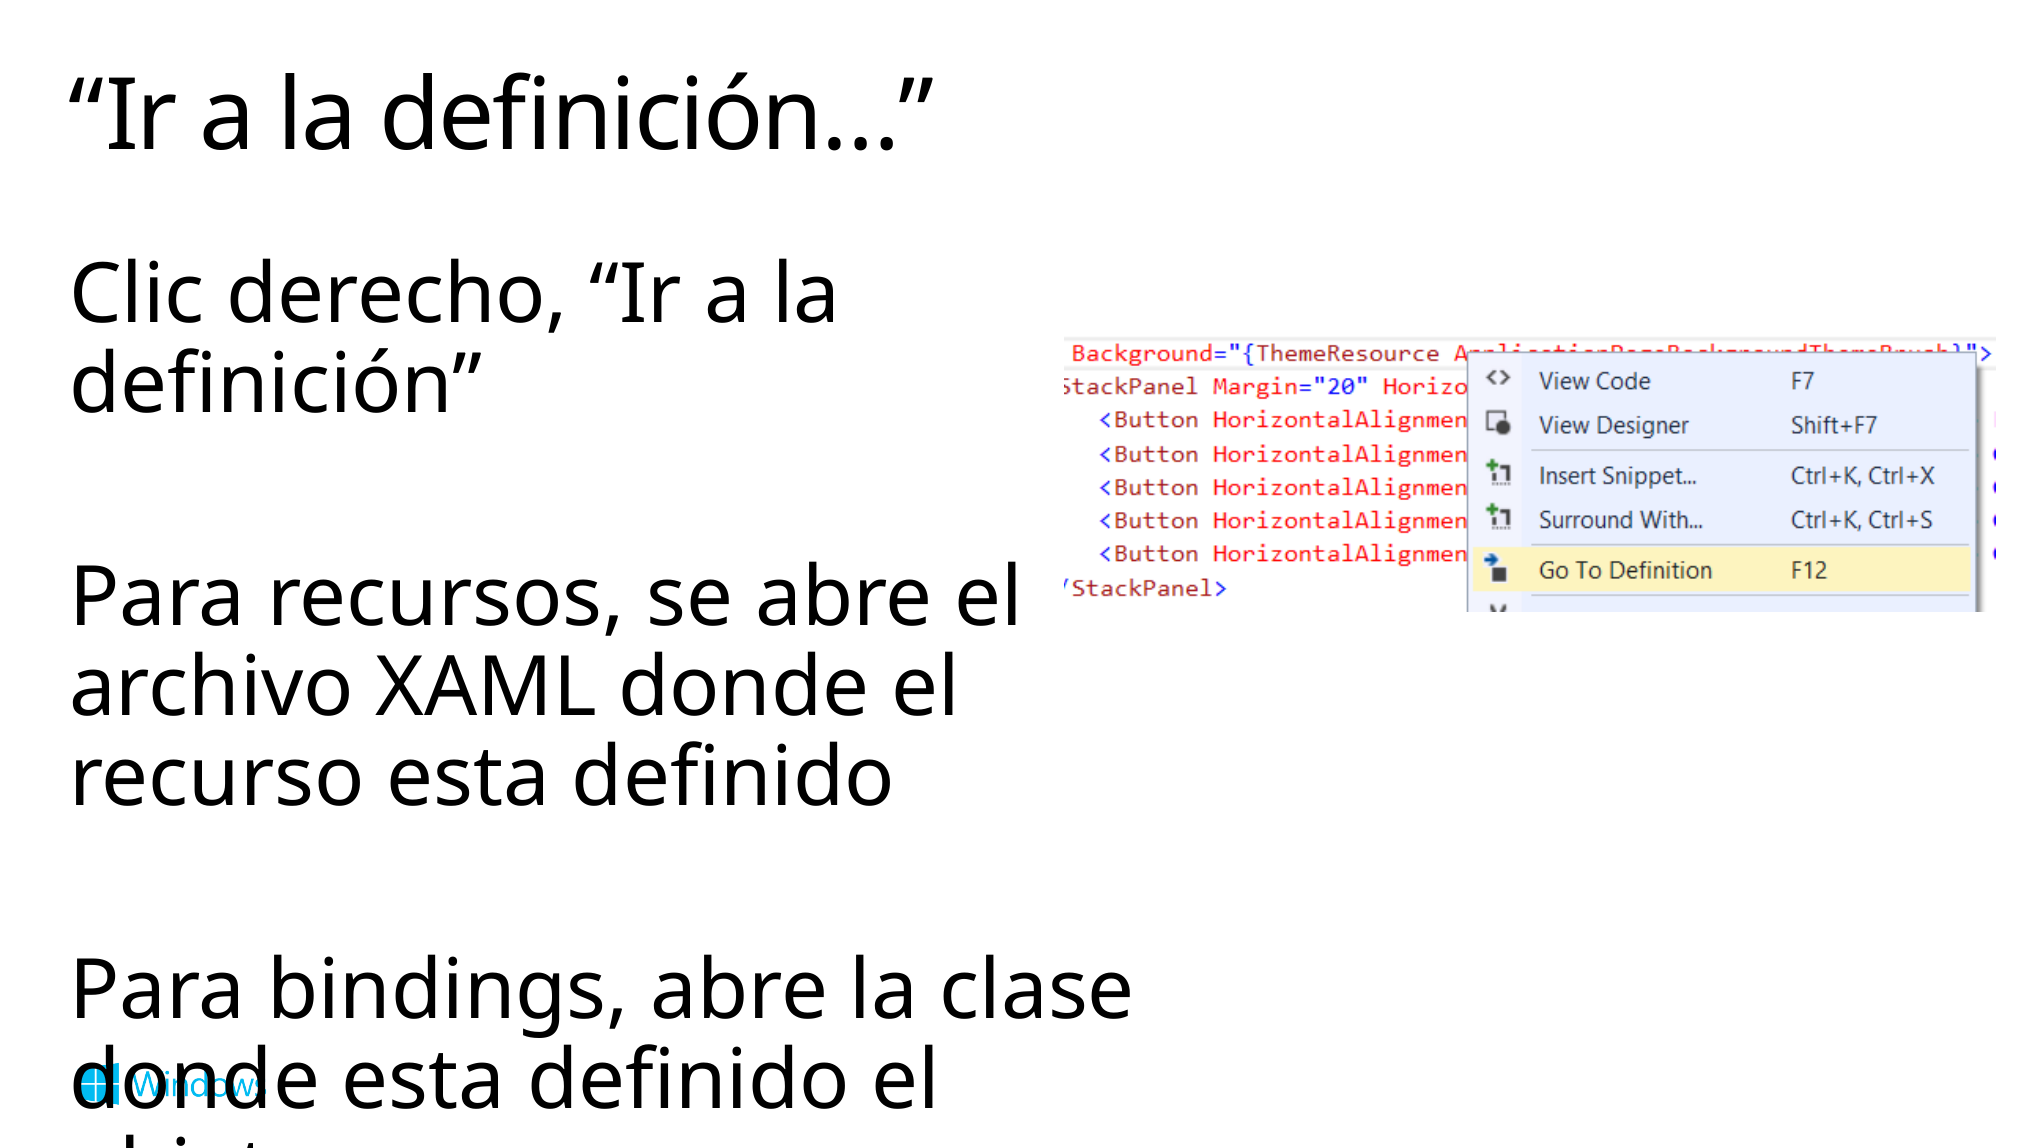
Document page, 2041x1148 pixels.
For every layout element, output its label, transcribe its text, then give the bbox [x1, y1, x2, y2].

list Clic derecho, “Ir a la definición” Para recursos, se abre el archivo XAML donde el recurso esta definido Para bindings, abre la clase donde esta definido el objeto [45, 235, 1183, 1148]
title “Ir a la definición…” [45, 48, 1996, 199]
picture [1064, 335, 1996, 612]
